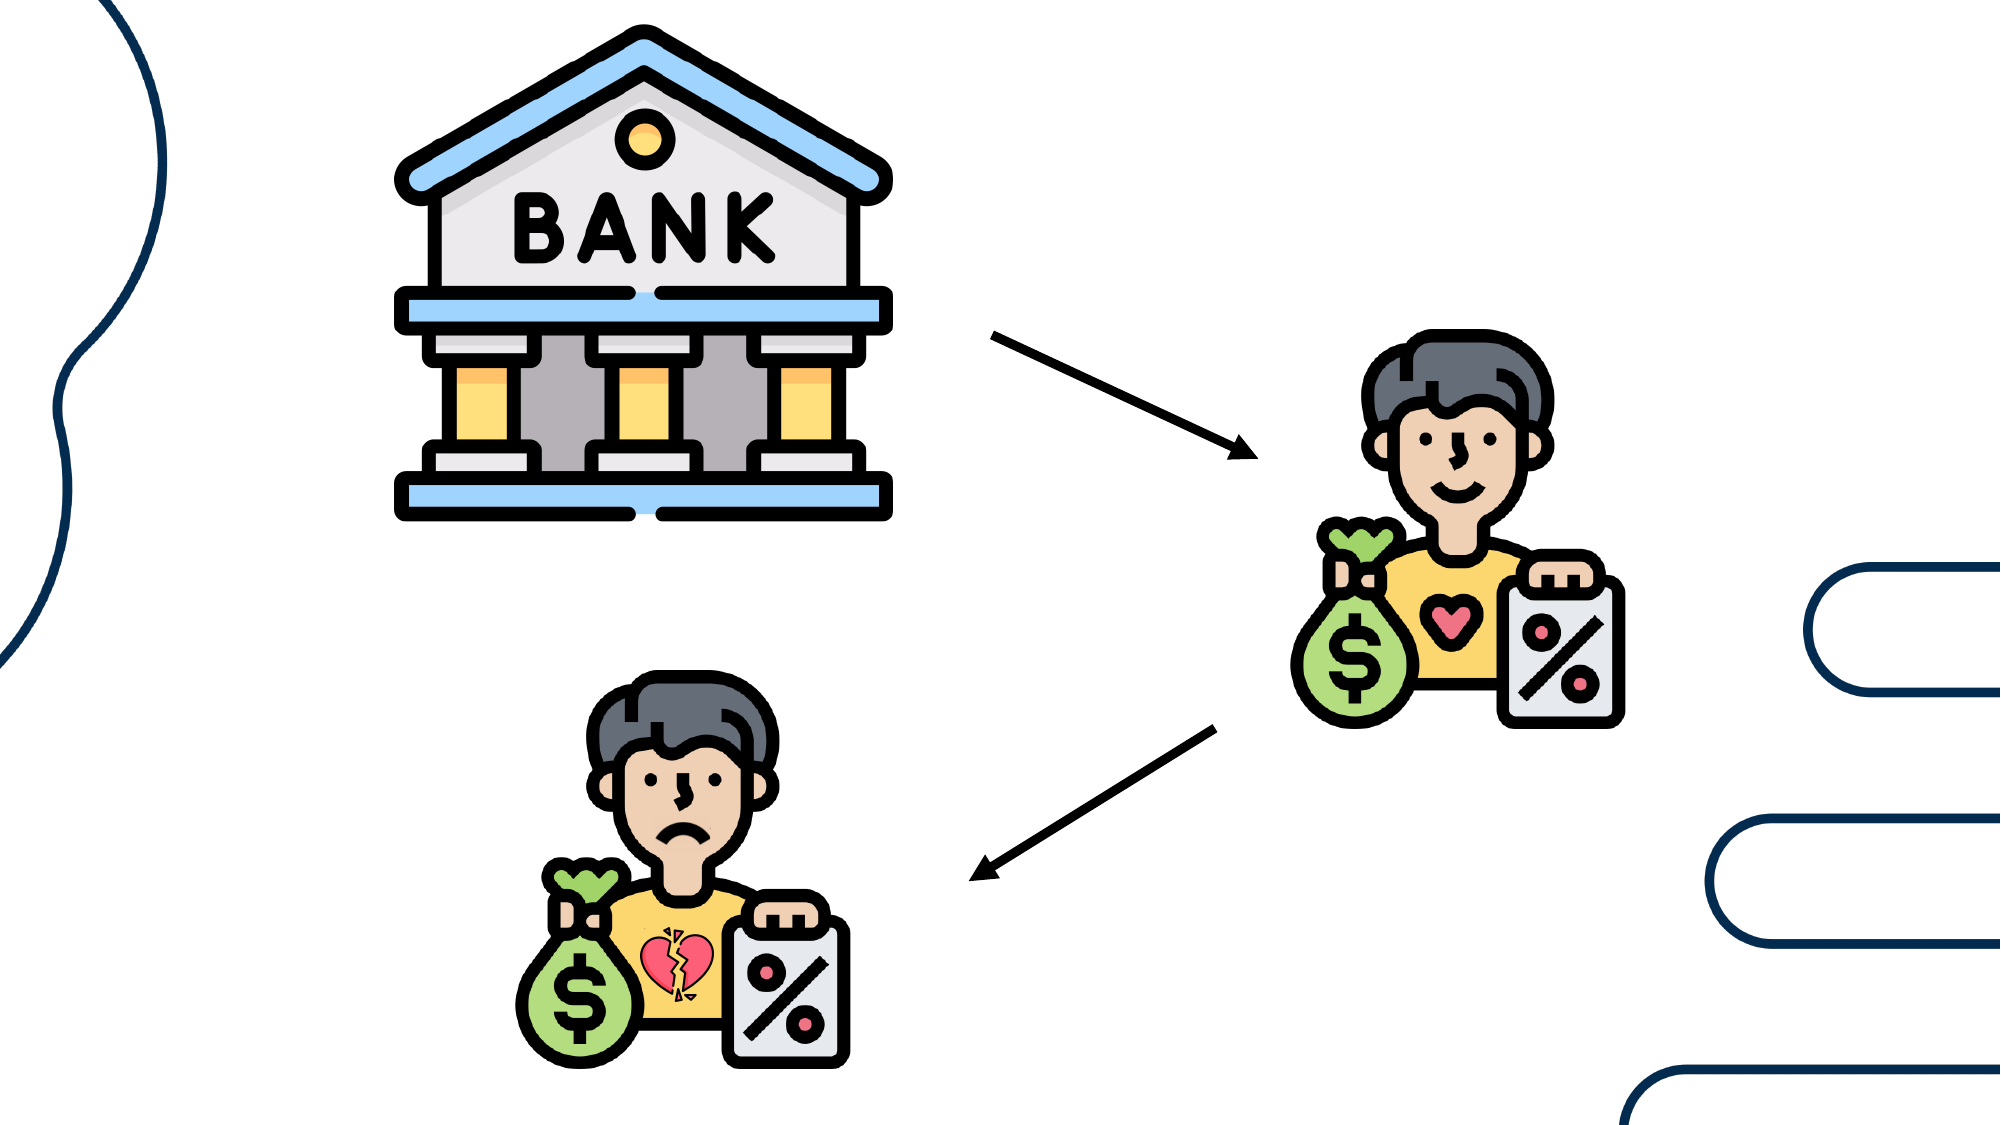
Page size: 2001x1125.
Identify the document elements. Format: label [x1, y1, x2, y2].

text_box [991, 334, 1259, 459]
picture [394, 23, 893, 522]
picture [0, 0, 225, 771]
picture [1258, 329, 2000, 1125]
text_box [483, 670, 882, 1069]
text_box [968, 728, 1215, 882]
